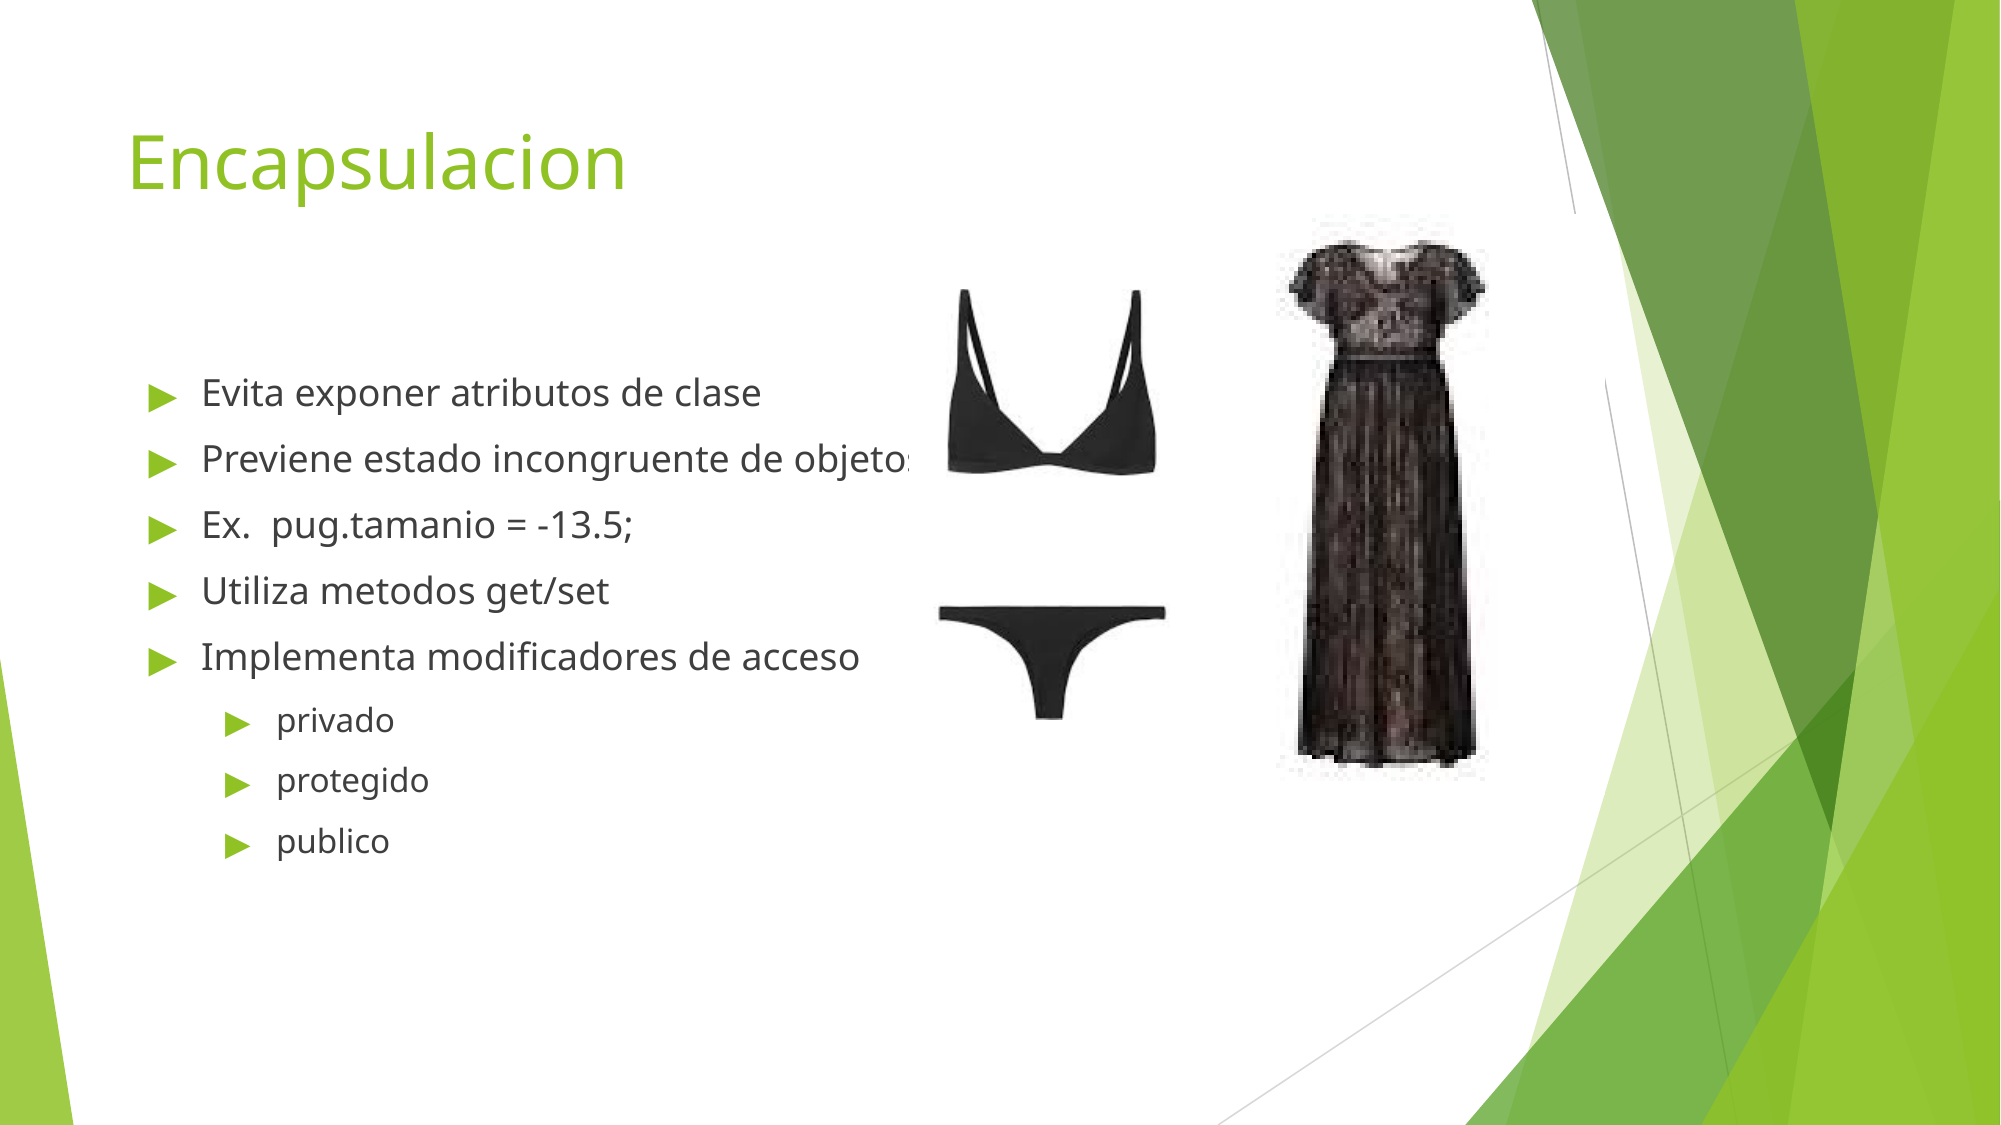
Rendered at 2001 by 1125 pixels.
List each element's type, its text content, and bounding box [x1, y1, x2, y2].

list Evita exponer atributos de clase Previene estado incongruente de objetos Ex. pug.tamanio = -13.5; Utiliza metodos get/set Implementa modificadores de acceso privado protegido publico [111, 354, 1522, 992]
picture [909, 214, 1605, 795]
title Encapsulacion [111, 99, 1522, 317]
